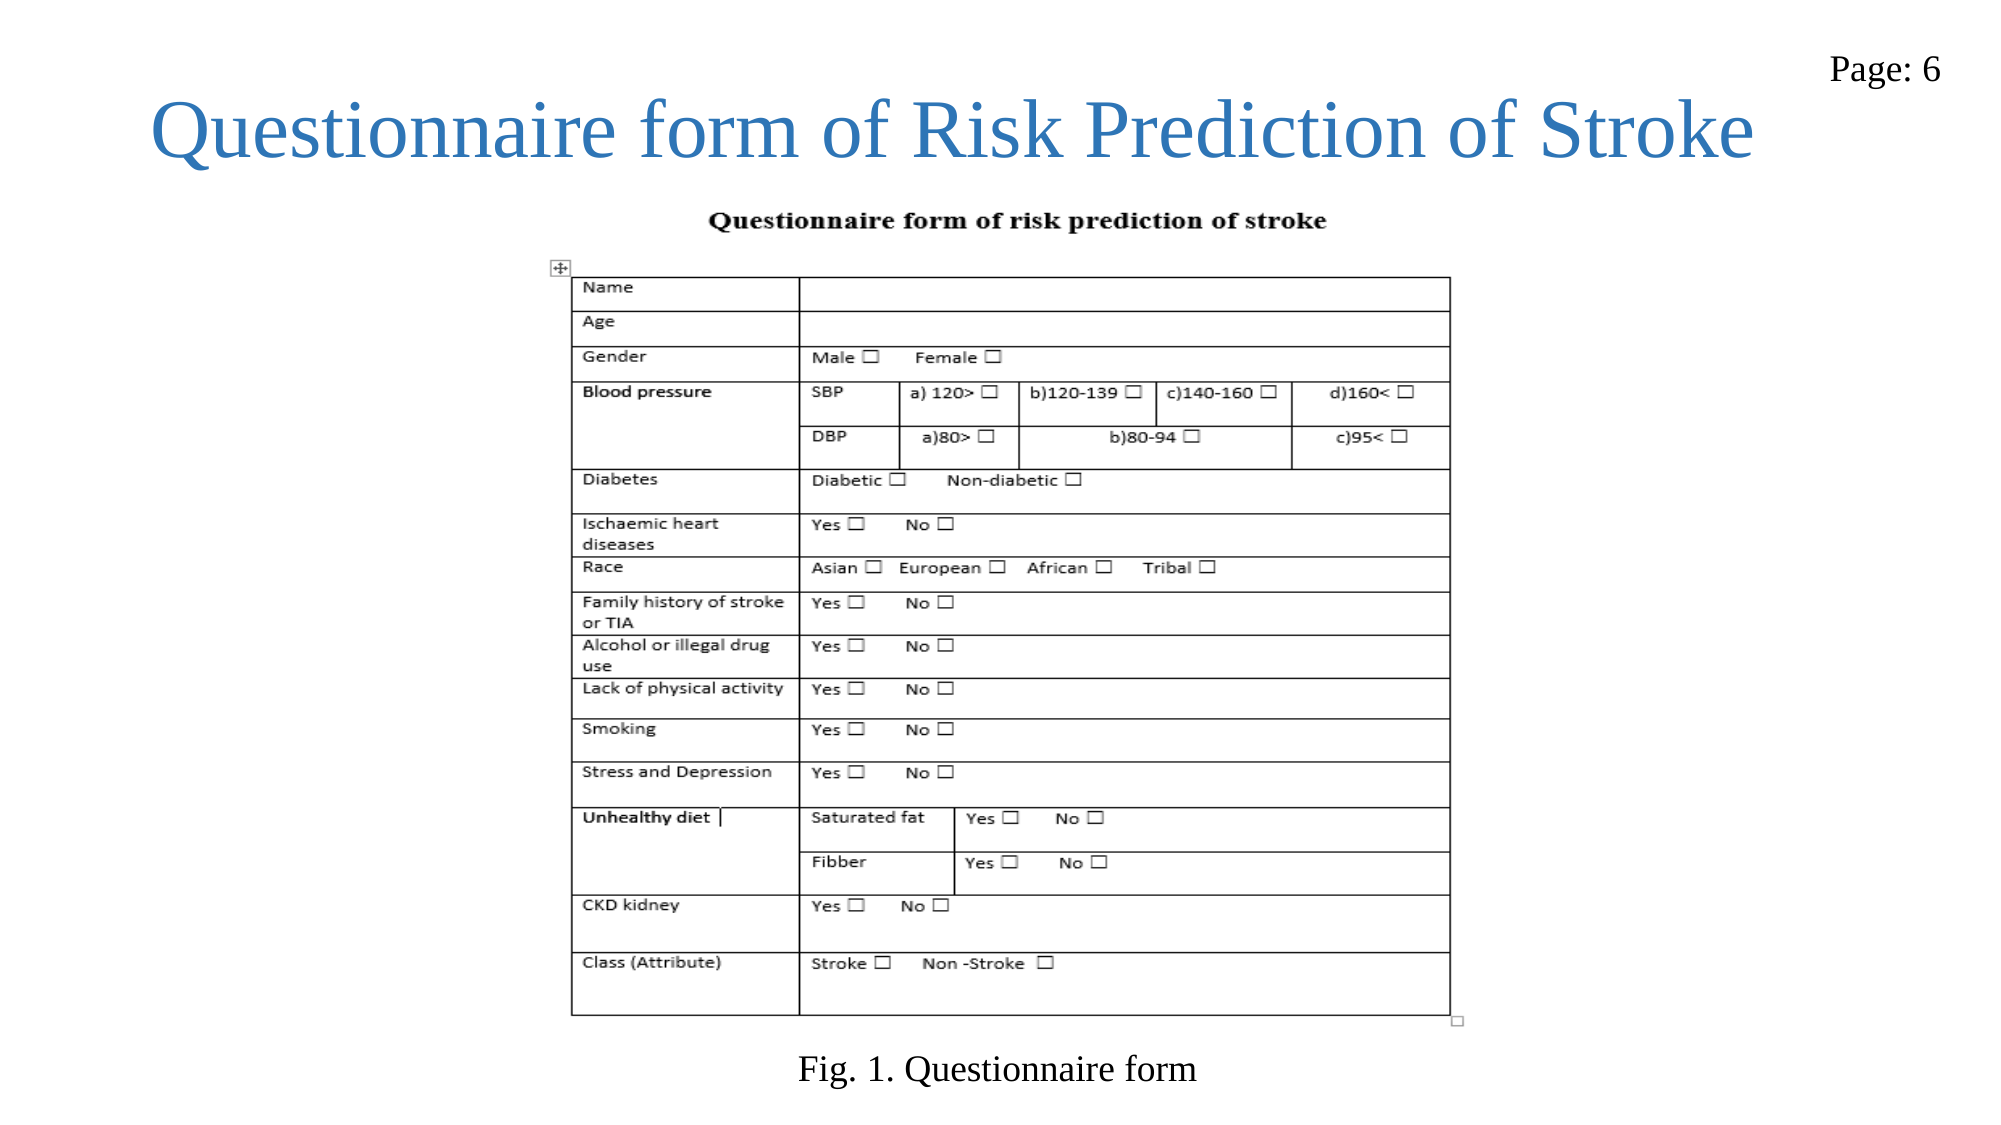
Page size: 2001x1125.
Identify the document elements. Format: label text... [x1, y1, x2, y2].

title Questionnaire form of Risk Prediction of Stroke [135, 36, 1861, 224]
text_box Fig. 1. Questionnaire form [783, 1037, 1213, 1097]
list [531, 196, 1490, 1037]
text_box Page: 6 [1814, 36, 1957, 97]
